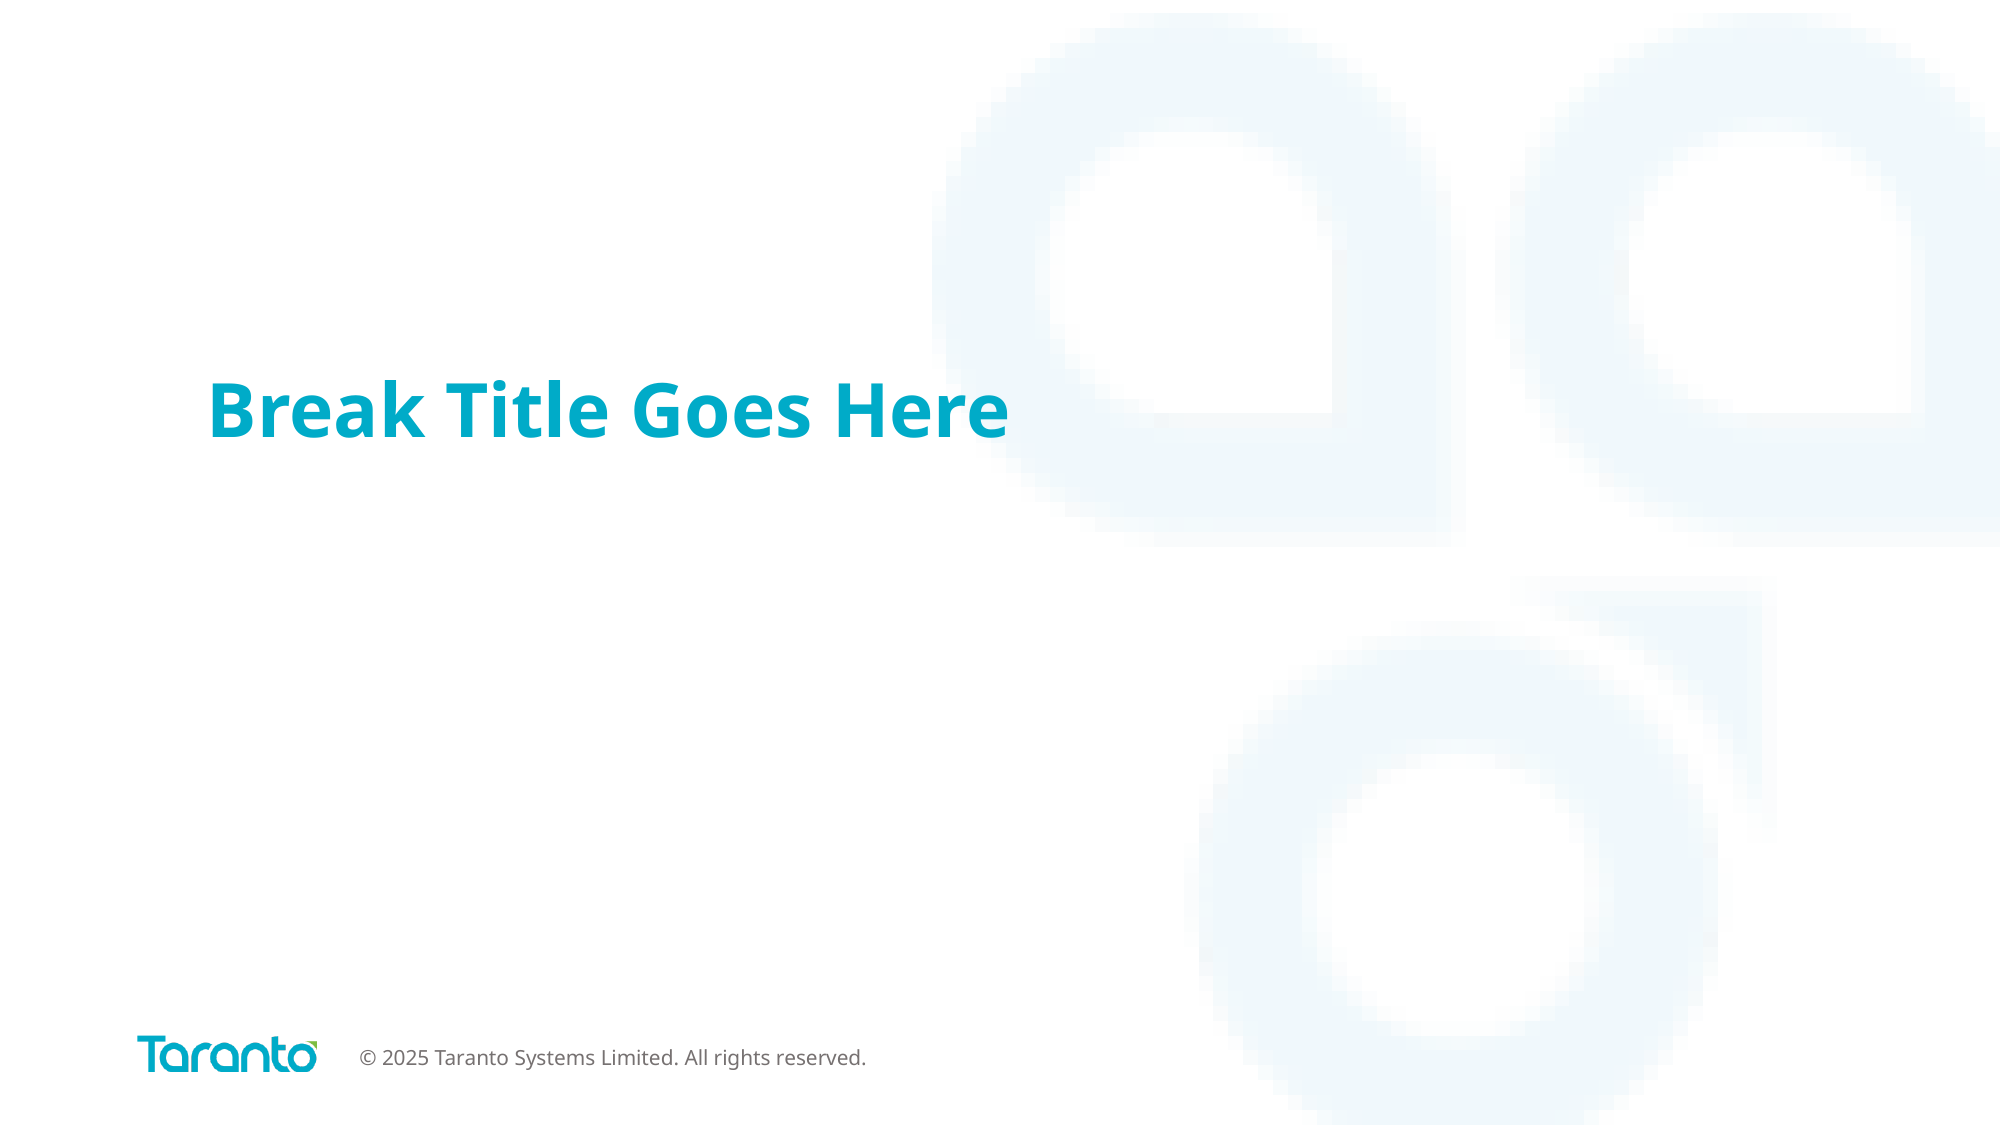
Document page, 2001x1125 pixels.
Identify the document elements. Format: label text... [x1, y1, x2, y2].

list Break Title Goes Here [191, 354, 1244, 500]
